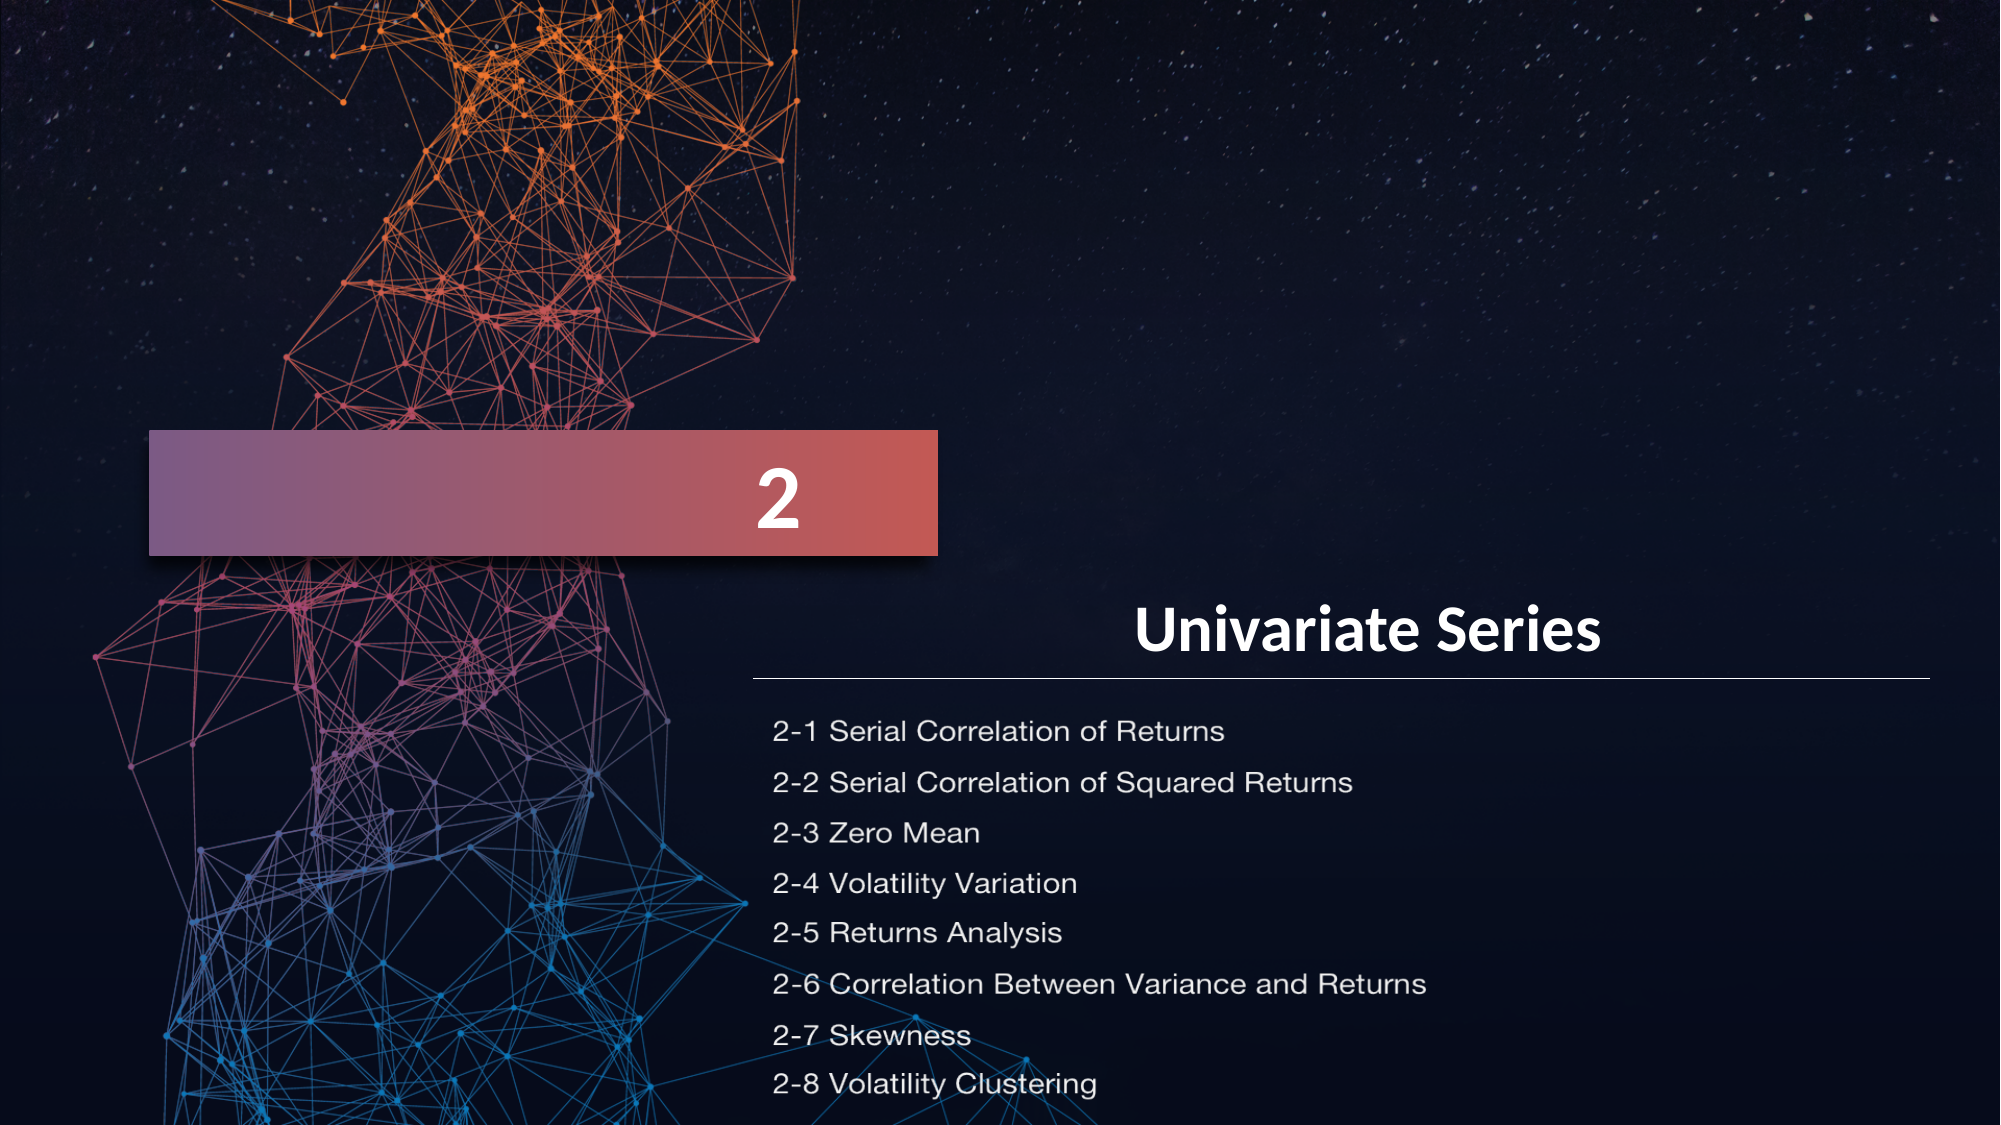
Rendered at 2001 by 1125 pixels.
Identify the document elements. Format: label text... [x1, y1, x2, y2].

picture [0, 0, 2000, 1125]
text_box 2 [740, 429, 868, 555]
text_box Univariate Series [740, 576, 1997, 673]
text_box [148, 430, 939, 556]
